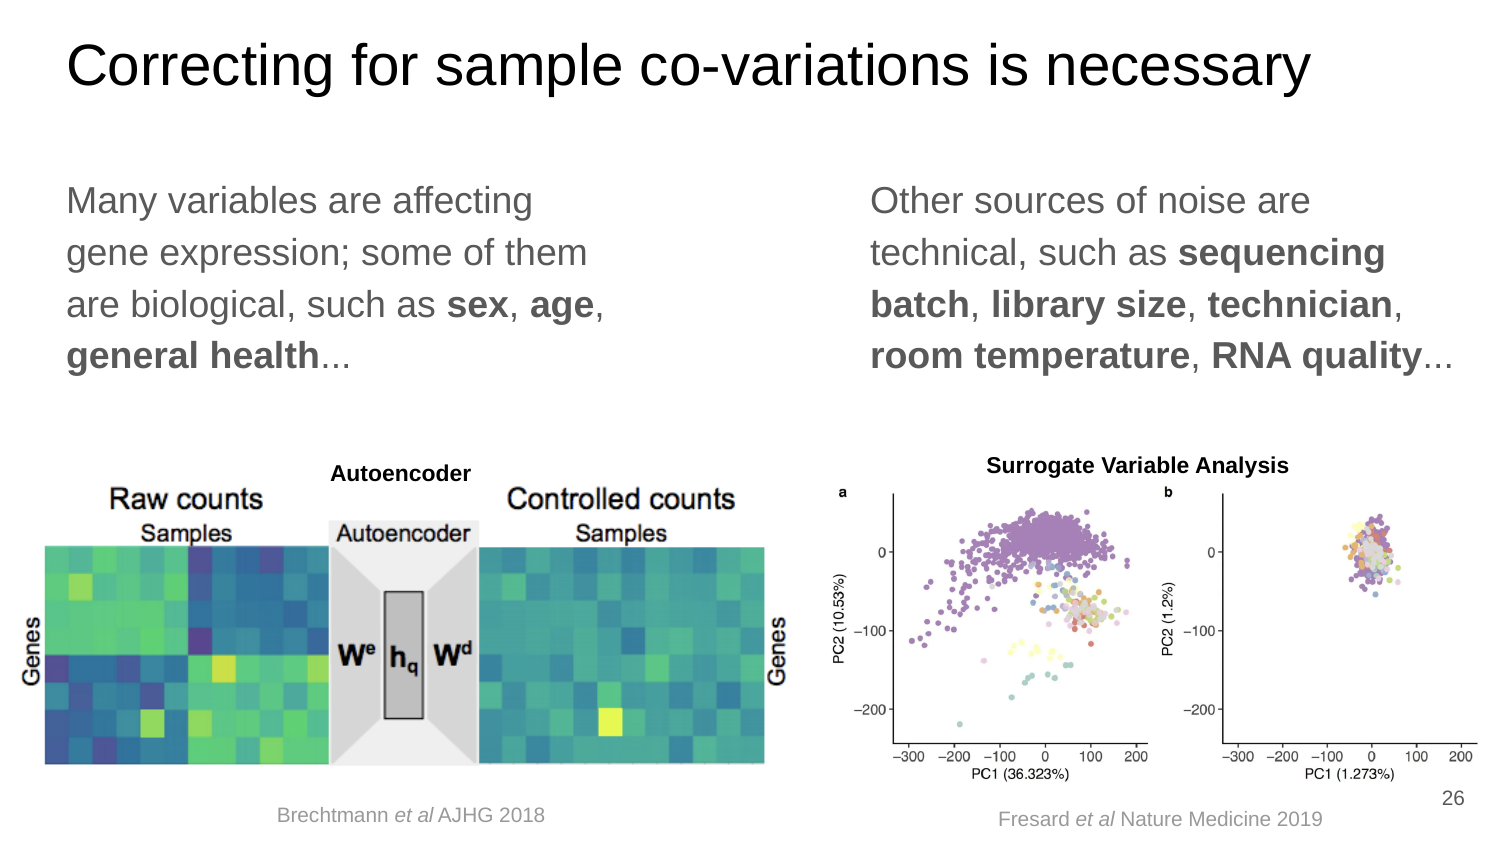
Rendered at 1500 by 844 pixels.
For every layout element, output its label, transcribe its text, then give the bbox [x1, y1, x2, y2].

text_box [0, 443, 825, 830]
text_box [827, 435, 1500, 830]
list Many variables are affecting gene expression; some of them are biological, such as sex, age, general health... [51, 154, 627, 422]
list Other sources of noise are technical, such as sequencing batch, library size, technician, room temperature, RNA quality... [854, 154, 1473, 422]
title Correcting for sample co-variations is necessary [51, 12, 1449, 107]
